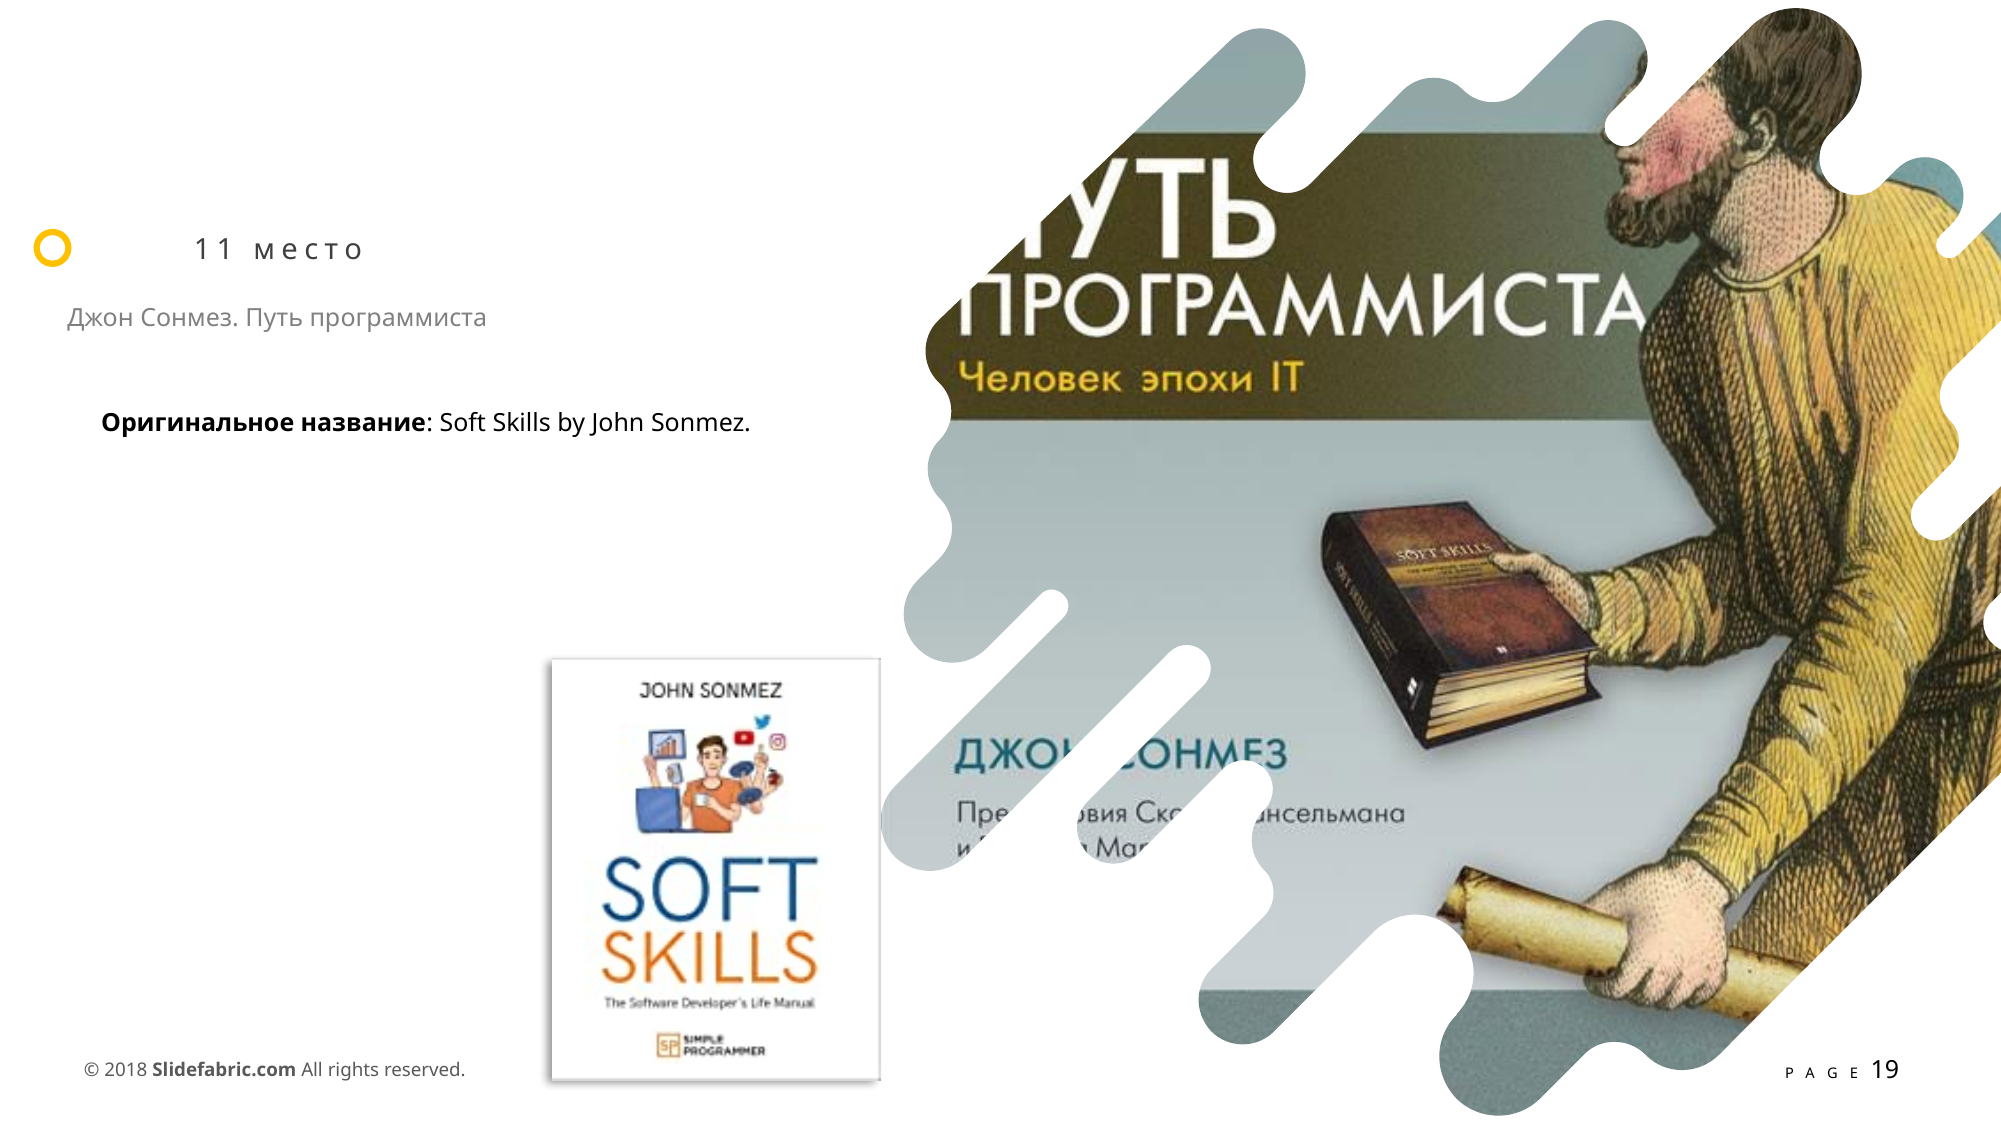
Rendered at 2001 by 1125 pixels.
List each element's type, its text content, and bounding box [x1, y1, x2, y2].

text_box [33, 228, 72, 267]
picture [552, 8, 2001, 1116]
text_box 11 место [178, 222, 378, 273]
text_box Оригинальное название: Soft Skills by John Sonmez. [86, 399, 767, 490]
text_box Джон Сонмез. Путь программиста [52, 294, 784, 339]
